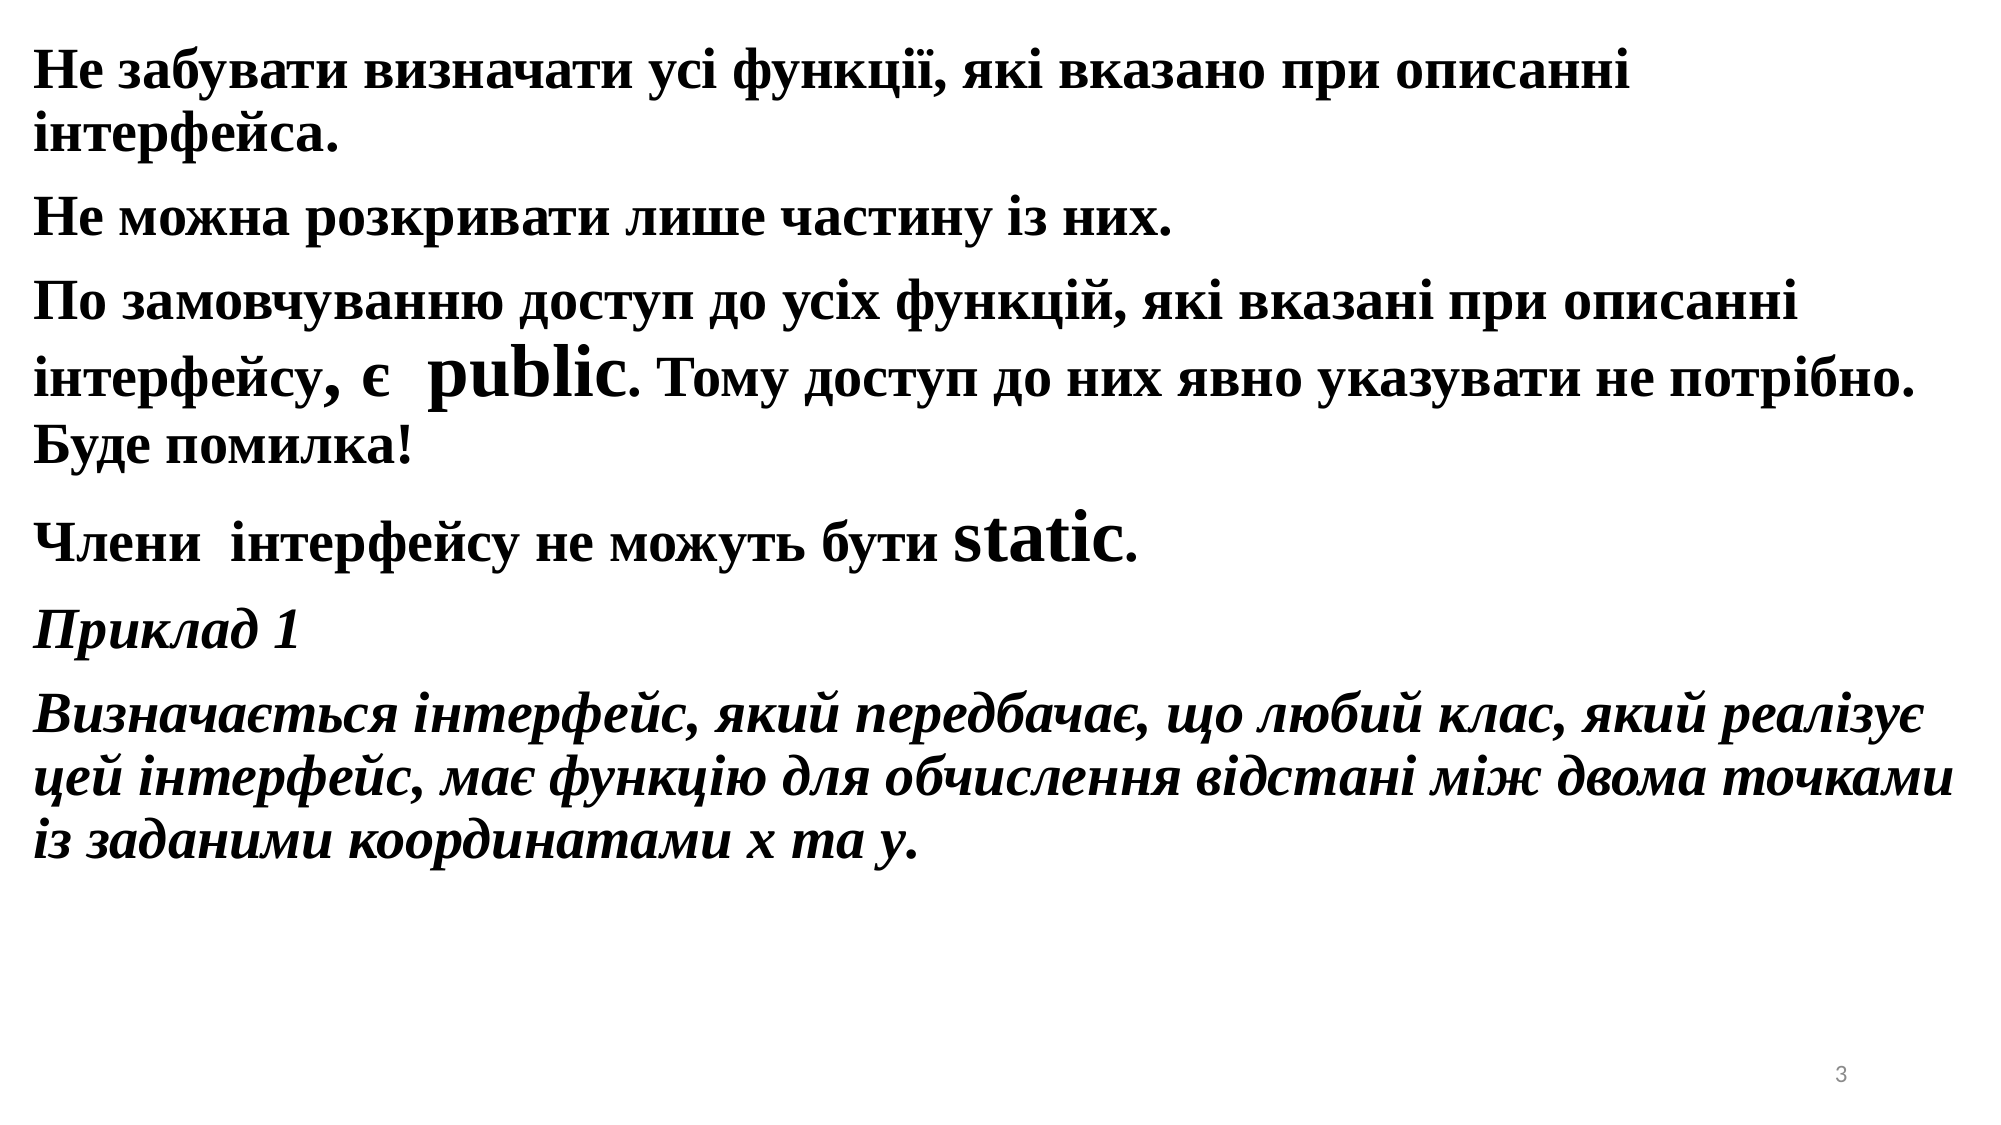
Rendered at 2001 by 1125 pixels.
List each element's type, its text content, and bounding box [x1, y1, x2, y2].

slide_number 3 [1412, 1042, 1863, 1103]
list Не забувати визначати усі функції, які вказано при описанні інтерфейса. Не можна розкривати лише частину із них. По замовчуванню доступ до усіх функцій, які вказані при описанні інтерфейсу, є public. Тому доступ до них явно указувати не потрібно. Буде помилка! Члени інтерфейсу не можуть бути static. Приклад 1 Визначається інтерфейс, який передбачає, що любий клас, який реалізує цей інтерфейс, має функцію для обчислення відстані між двома точками із заданими координатами x та y. [18, 30, 1981, 1103]
